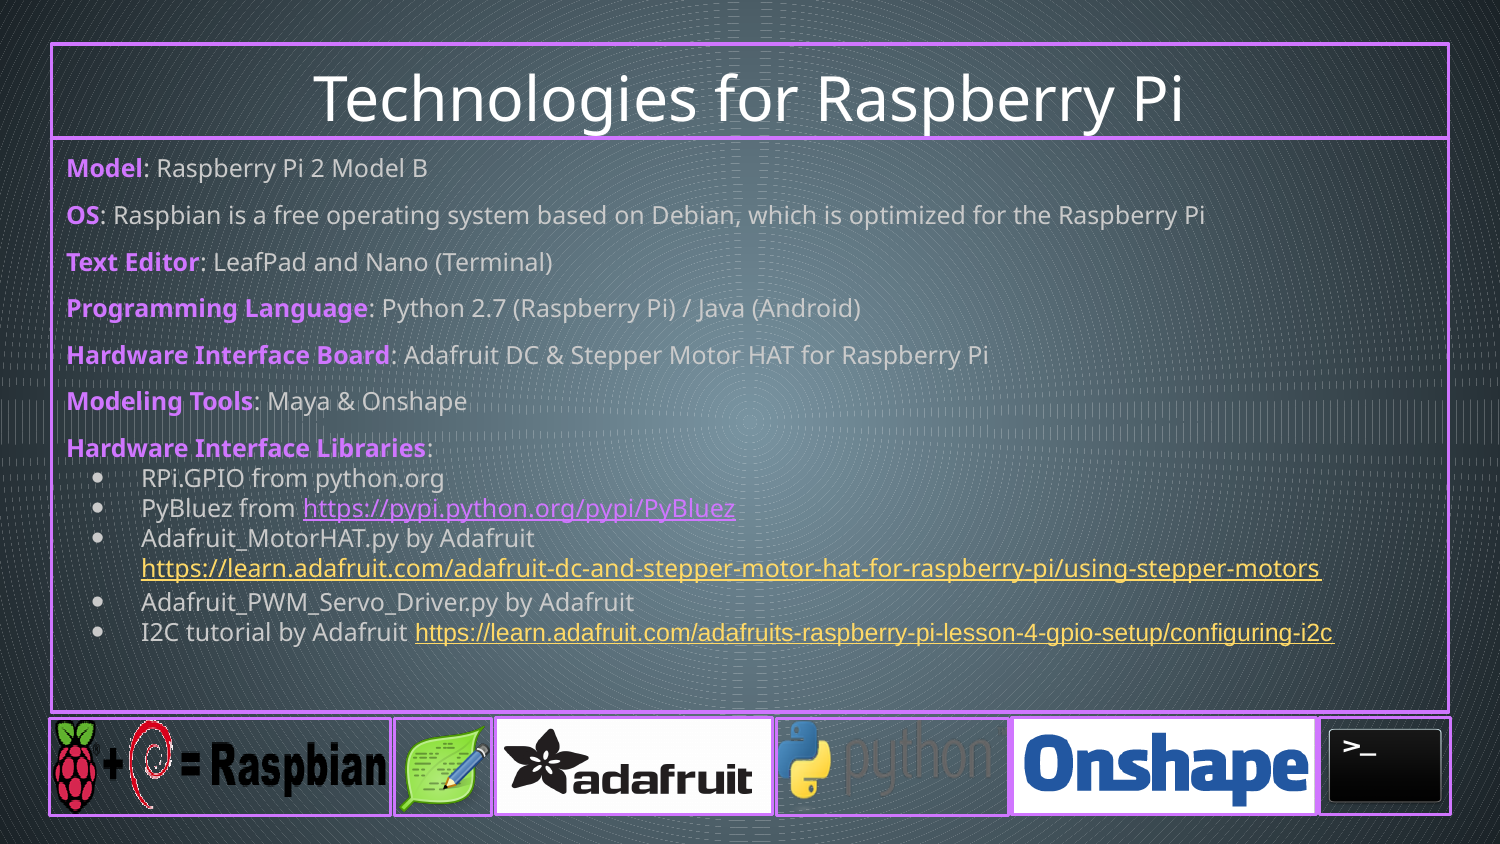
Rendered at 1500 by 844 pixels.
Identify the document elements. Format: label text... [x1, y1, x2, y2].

picture [1013, 718, 1315, 814]
picture [496, 718, 772, 814]
picture [395, 719, 491, 814]
picture [1320, 718, 1450, 814]
title Technologies for Raspberry Pi [51, 43, 1449, 137]
list Model: Raspberry Pi 2 Model B OS: Raspbian is a free operating system based on Debian, which is optimized for the Raspberry Pi Text Editor: LeafPad and Nano (Terminal) Programming Language: Python 2.7 (Raspberry Pi) / Java (Android) Hardware Interface Board: Adafruit DC & Stepper Motor HAT for Raspberry Pi Modeling Tools: Maya & Onshape Hardware Interface Libraries: RPi.GPIO from python.org PyBluez from https://pypi.python.org/pypi/PyBluez Adafruit_MotorHAT.py by Adafruit https://learn.adafruit.com/adafruit-dc-and-stepper-motor-hat-for-raspberry-pi/using-stepper-motors Adafruit_PWM_Servo_Driver.py by Adafruit I2C tutorial by Adafruit https://learn.adafruit.com/adafruits-raspberry-pi-lesson-4-gpio-setup/configuring-i2c [51, 137, 1449, 713]
picture [777, 719, 1007, 814]
picture [50, 719, 390, 814]
